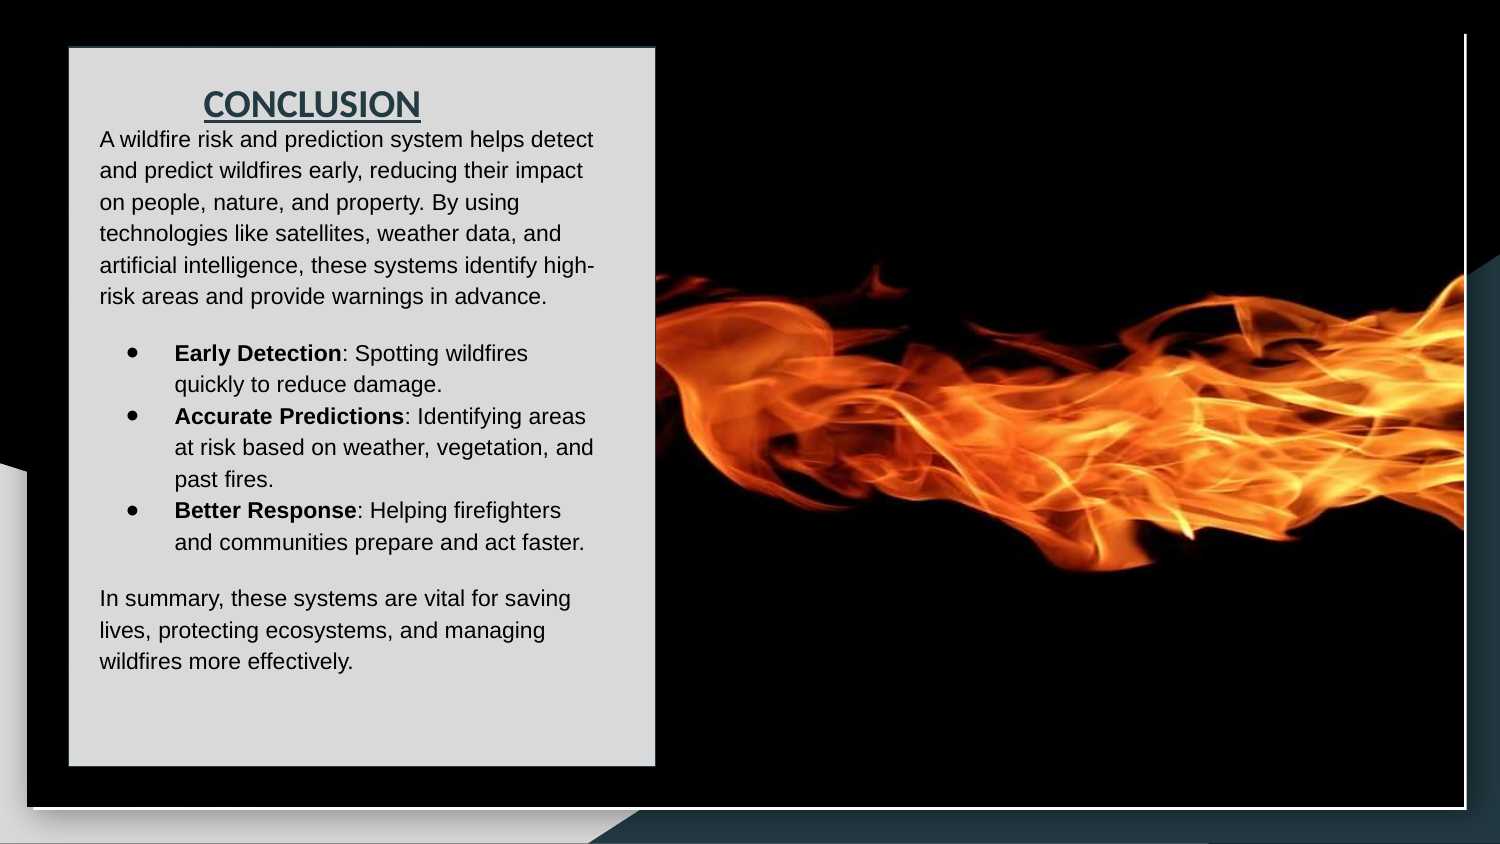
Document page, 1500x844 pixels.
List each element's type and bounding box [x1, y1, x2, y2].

picture [27, 32, 1464, 807]
